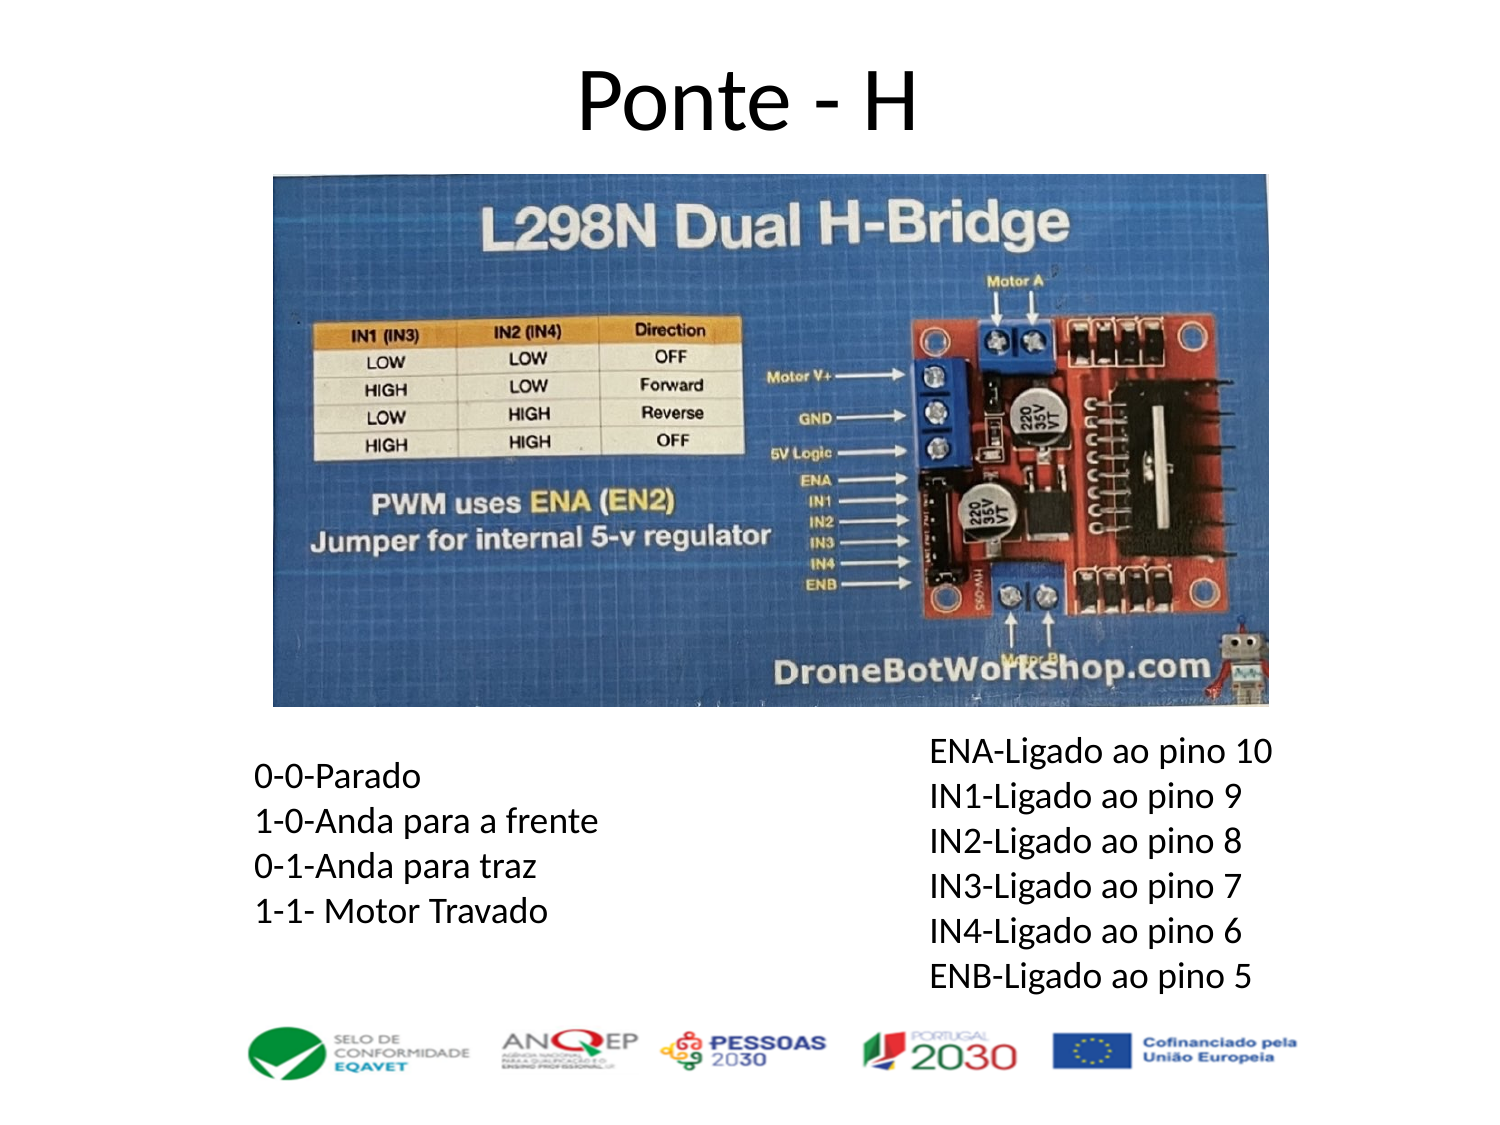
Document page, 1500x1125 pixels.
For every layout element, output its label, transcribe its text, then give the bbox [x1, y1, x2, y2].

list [272, 174, 1269, 708]
text_box ENA-Ligado ao pino 10 IN1-Ligado ao pino 9 IN2-Ligado ao pino 8 IN3-Ligado ao pino 7 IN4-Ligado ao pino 6 ENB-Ligado ao pino 5 [914, 718, 1330, 1049]
picture [239, 1018, 1303, 1086]
text_box 0-0-Parado 1-0-Anda para a frente 0-1-Anda para traz 1-1- Motor Travado [239, 743, 666, 984]
title Ponte - H [72, 0, 1423, 188]
